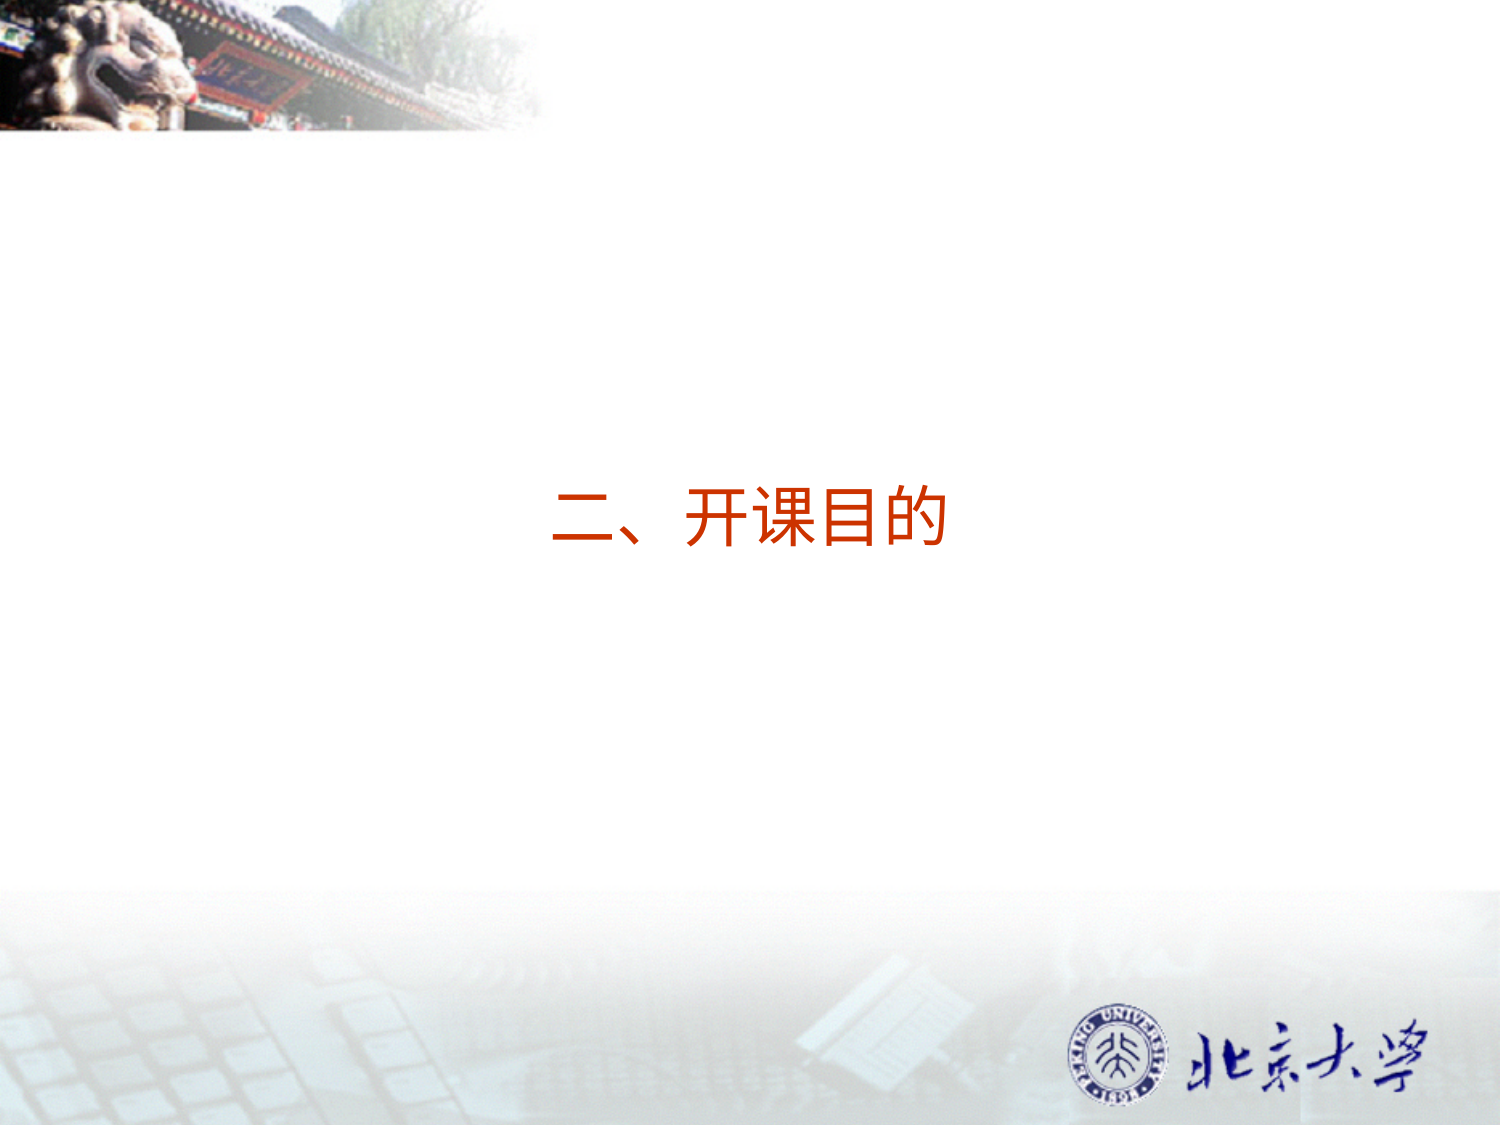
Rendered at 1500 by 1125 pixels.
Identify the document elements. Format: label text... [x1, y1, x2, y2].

title 二、开课目的 [112, 99, 1388, 929]
picture [0, 0, 1500, 1125]
